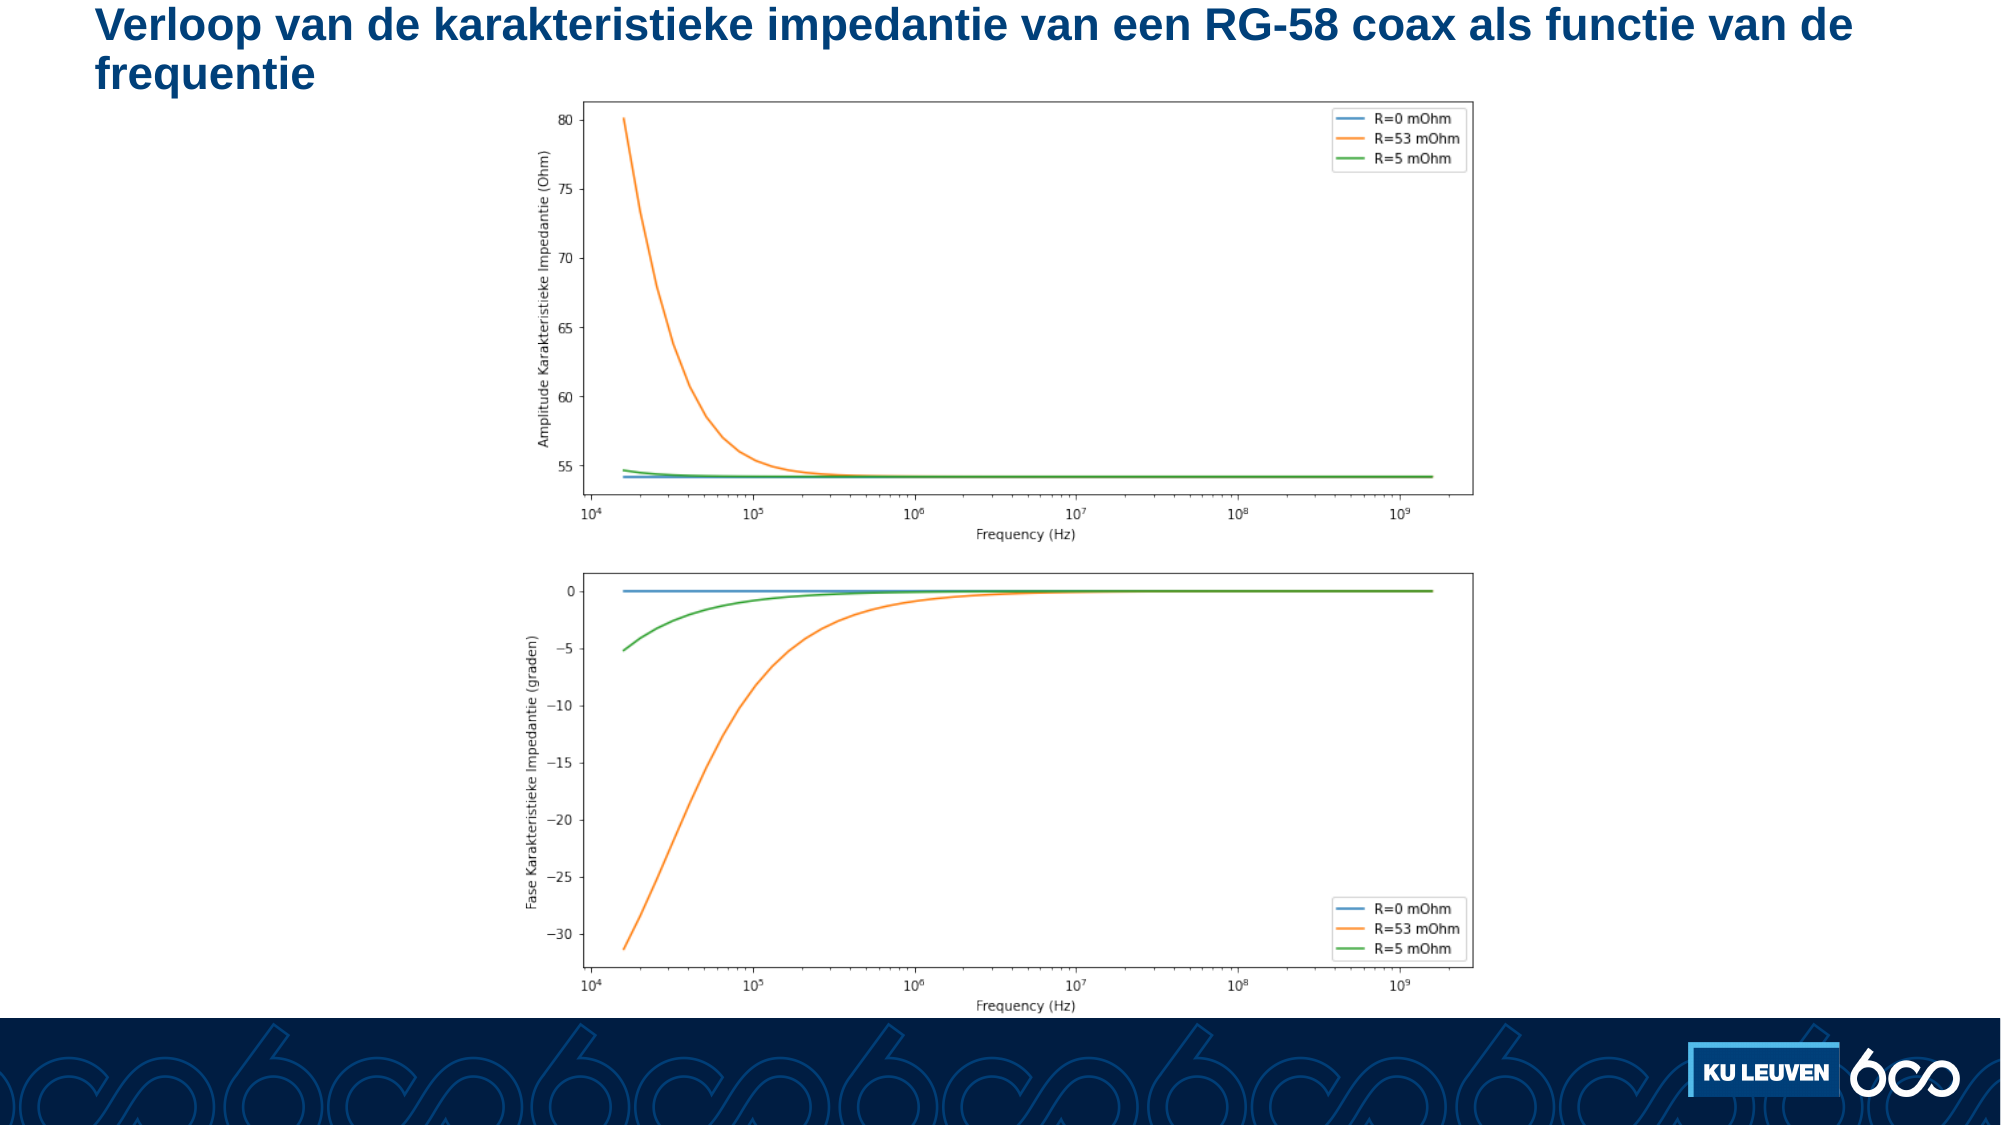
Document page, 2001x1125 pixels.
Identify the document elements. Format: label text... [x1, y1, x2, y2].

title Verloop van de karakteristieke impedantie van een RG-58 coax als functie van de frequentie [94, 0, 1906, 108]
picture [0, 92, 2001, 1125]
